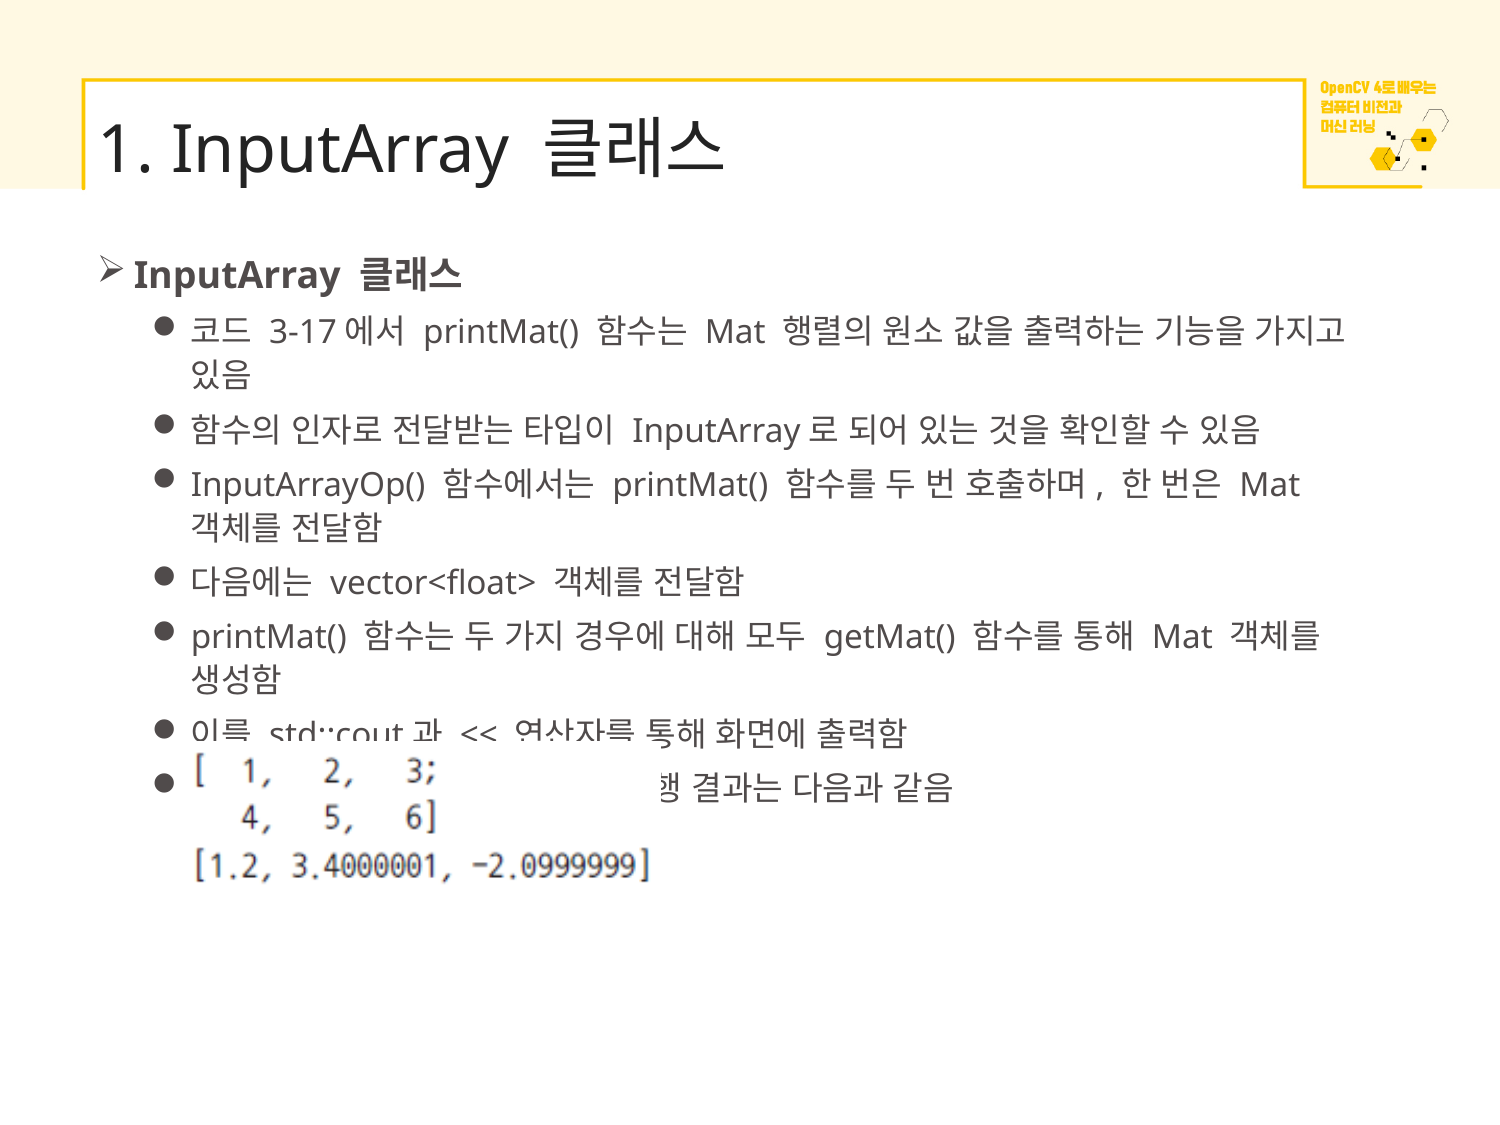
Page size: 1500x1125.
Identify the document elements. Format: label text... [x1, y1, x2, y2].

title 1. InputArray 클래스 [82, 61, 1413, 193]
picture [0, 0, 1500, 1125]
list InputArray 클래스 코드 3-17에서 printMat() 함수는 Mat 행렬의 원소 값을 출력하는 기능을 가지고 있음 함수의 인자로 전달받는 타입이 InputArray로 되어 있는 것을 확인할 수 있음 InputArrayOp() 함수에서는 printMat() 함수를 두 번 호출하며, 한 번은 Mat 객체를 전달함 다음에는 vector<float> 객체를 전달함 printMat() 함수는 두 가지 경우에 대해 모두 getMat() 함수를 통해 Mat 객체를 생성함 이를 std::cout과 << 연산자를 통해 화면에 출력함 실제 InputArrayOp() 함수의 실행 결과는 다음과 같음 [81, 239, 1412, 1054]
